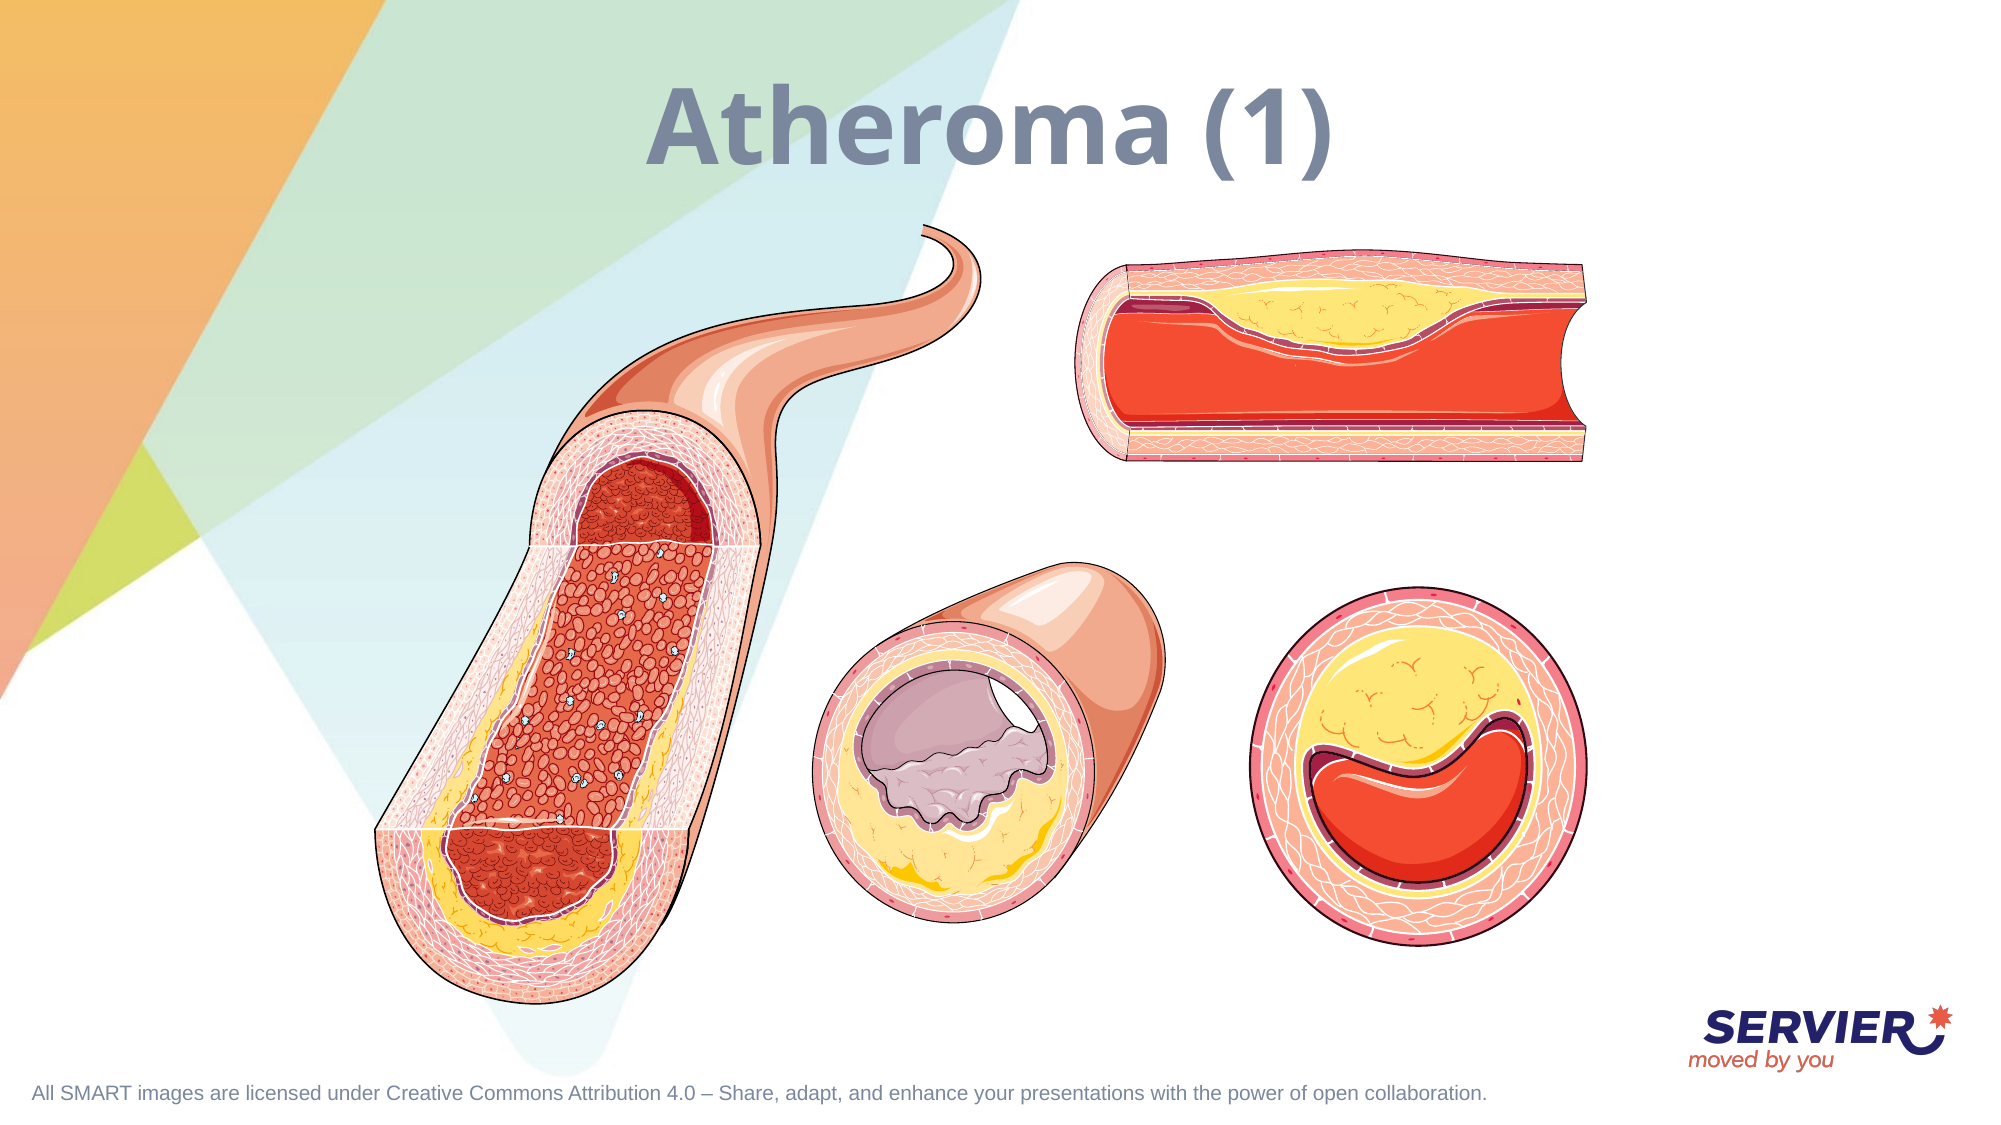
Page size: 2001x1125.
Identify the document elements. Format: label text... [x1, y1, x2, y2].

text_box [1249, 587, 1587, 946]
title Atheroma (1) [55, 12, 1927, 232]
picture [0, 0, 2001, 1125]
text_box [1004, 562, 1166, 924]
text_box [374, 224, 1001, 1005]
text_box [1074, 249, 1587, 462]
